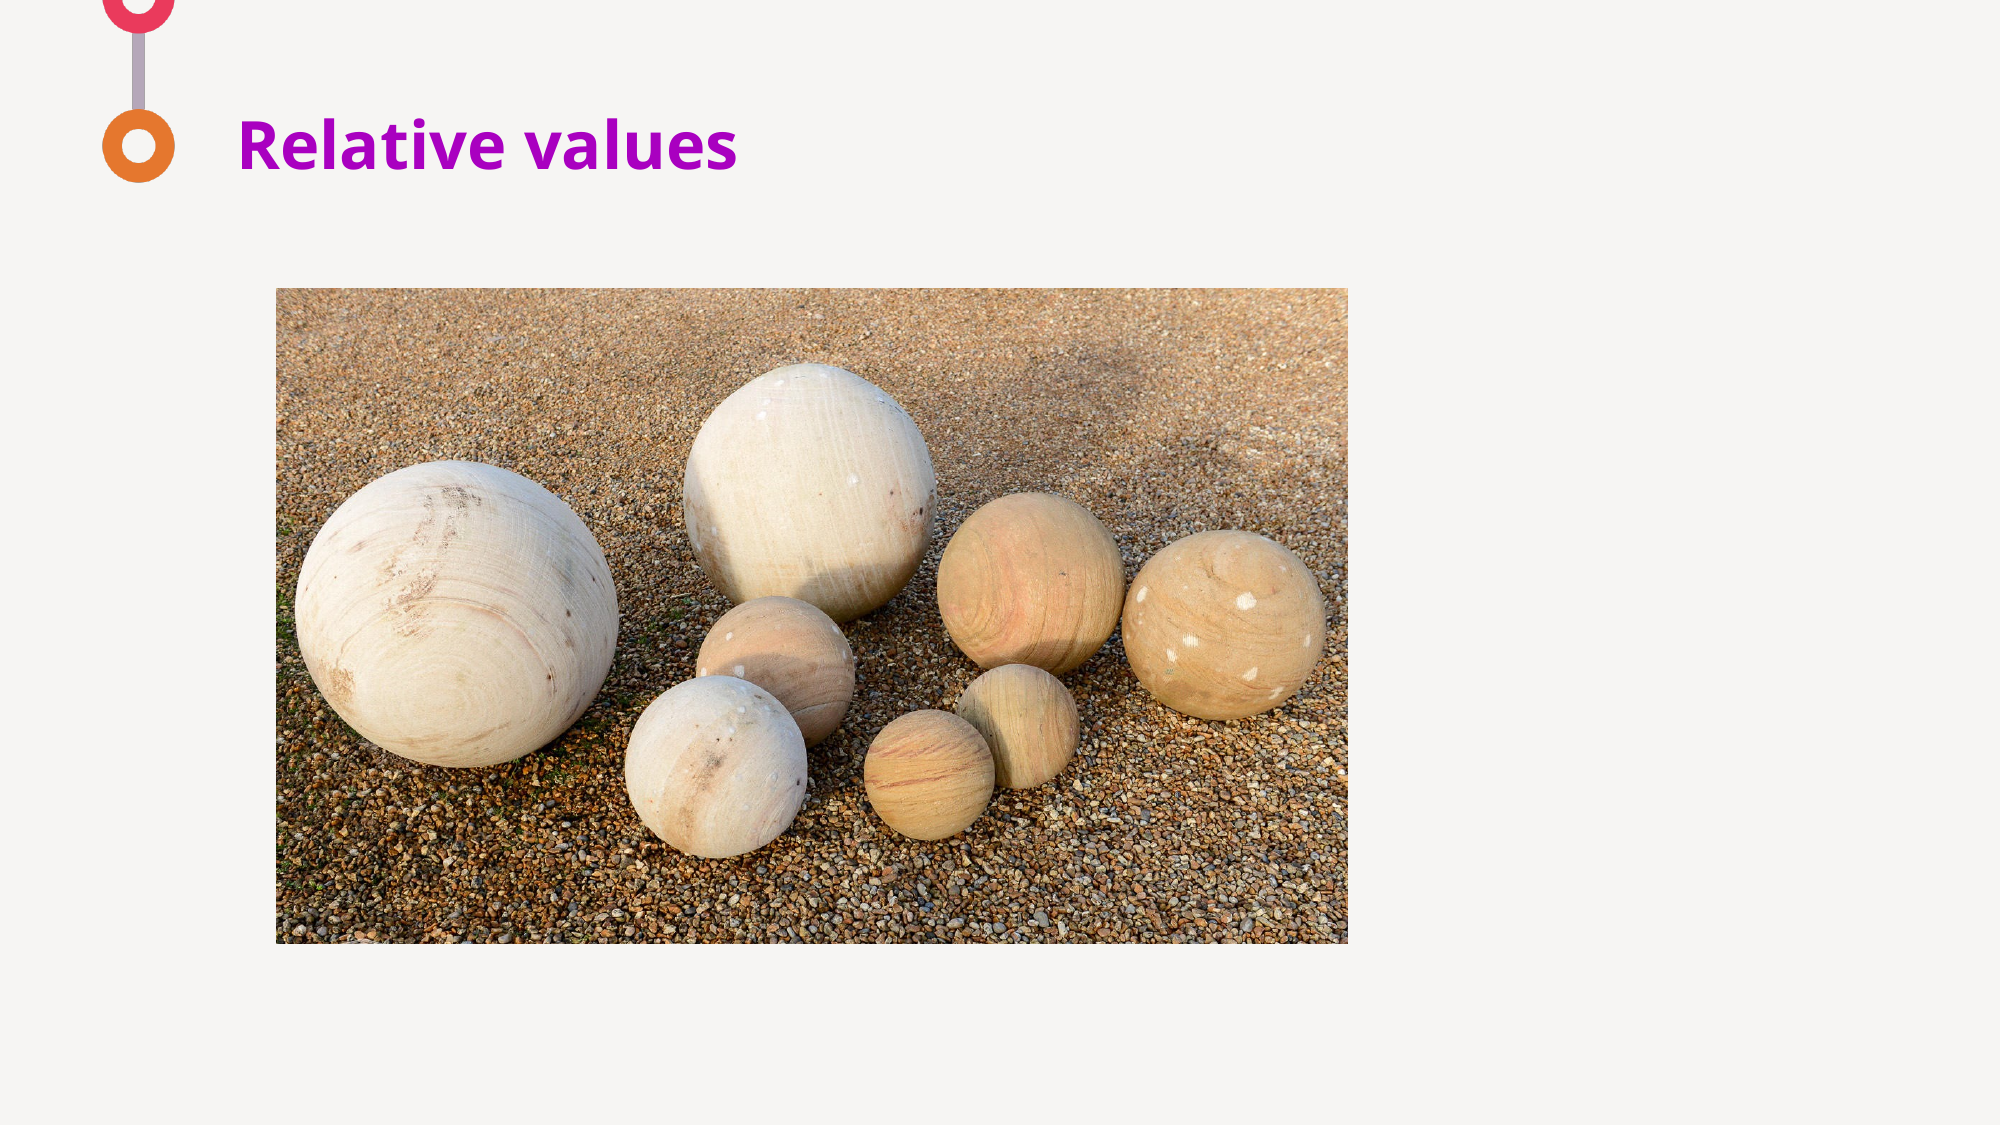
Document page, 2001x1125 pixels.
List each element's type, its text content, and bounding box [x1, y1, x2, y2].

title Relative values [236, 111, 1388, 278]
picture [100, 0, 179, 192]
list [276, 288, 1348, 944]
